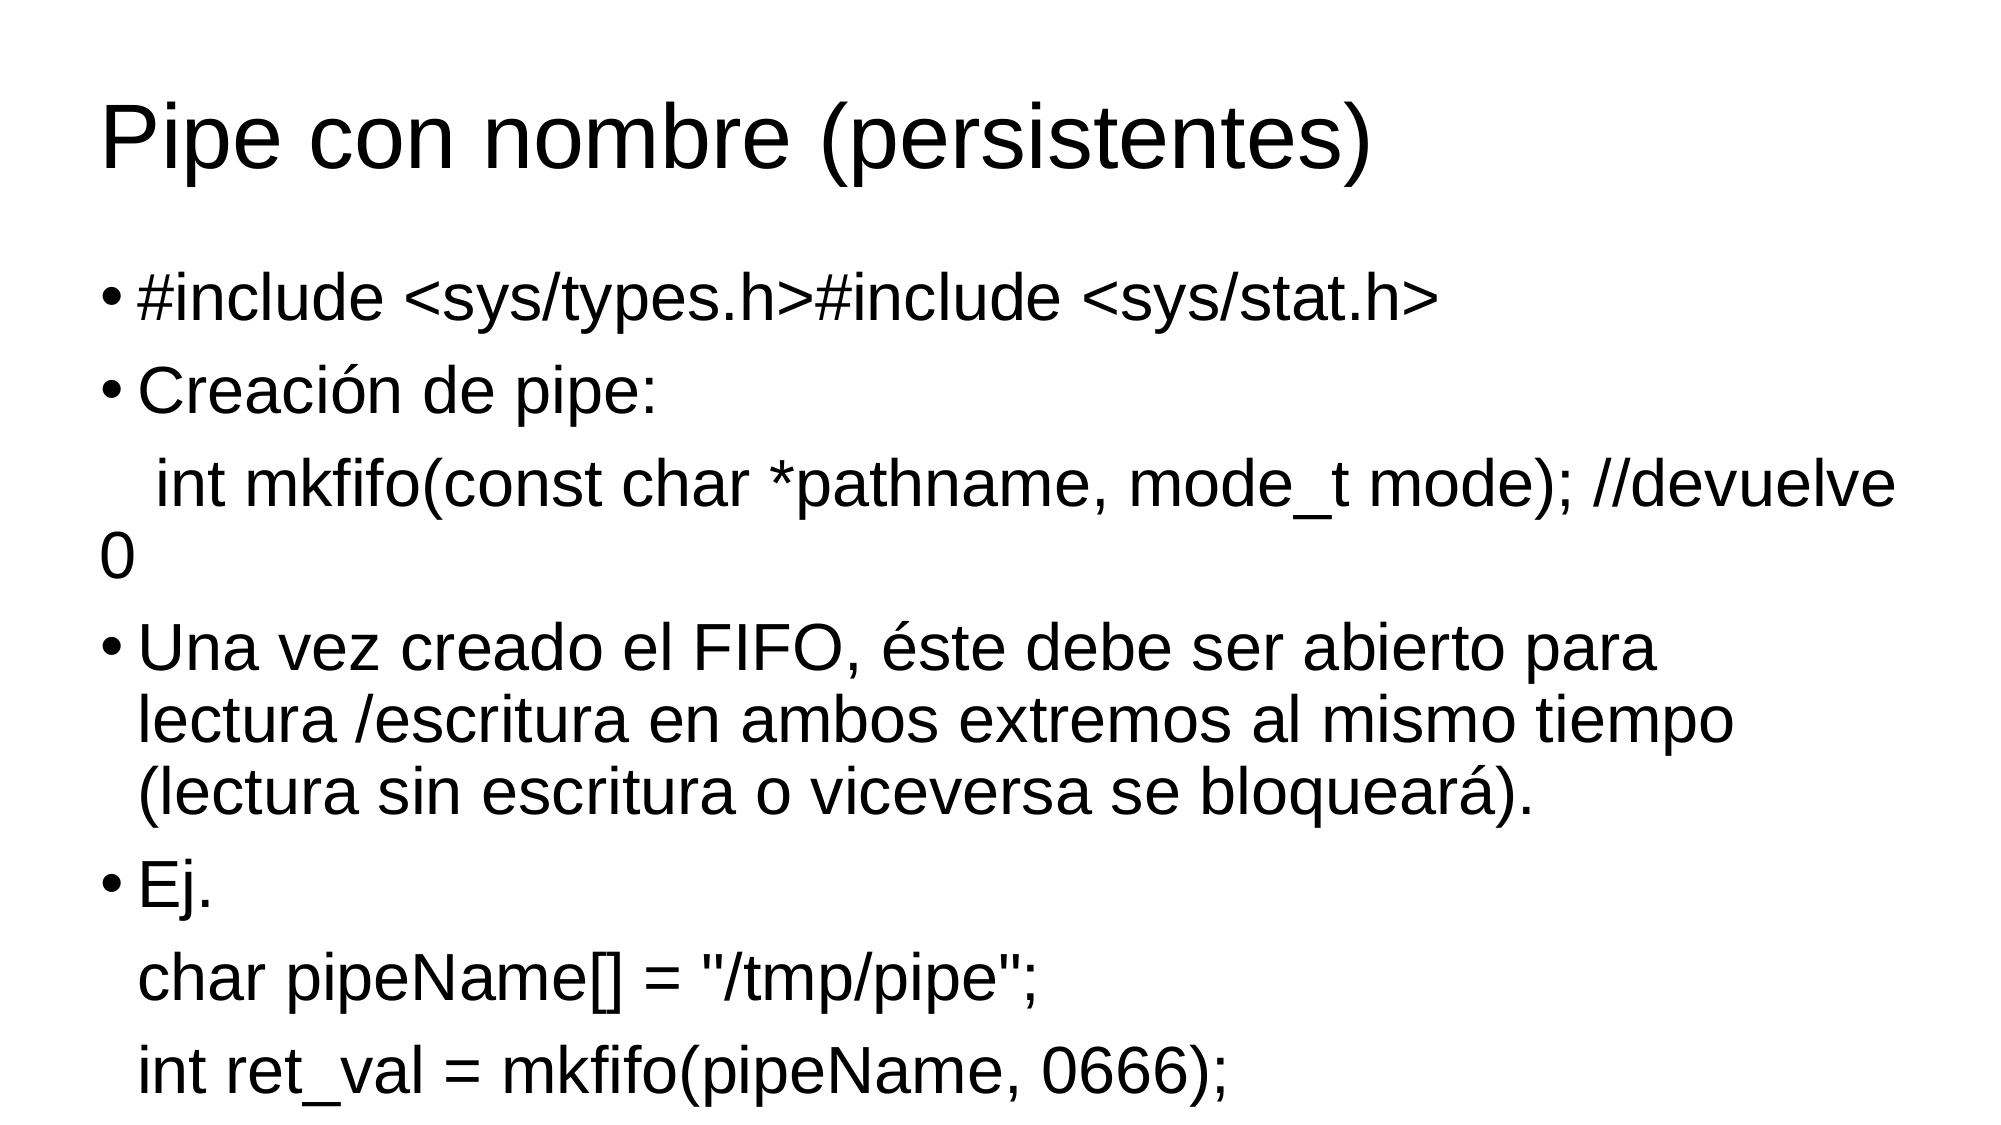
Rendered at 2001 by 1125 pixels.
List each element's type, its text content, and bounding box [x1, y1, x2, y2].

text_box #include <sys/types.h>#include <sys/stat.h> Creación de pipe: int mkfifo(const char *pathname, mode_t mode); //devuelve 0 Una vez creado el FIFO, éste debe ser abierto para lectura /escritura en ambos extremos al mismo tiempo (lectura sin escritura o viceversa se bloqueará). Ej. char pipeName[] = "/tmp/pipe"; int ret_val = mkfifo(pipeName, 0666); [99, 263, 1900, 1074]
text_box Pipe con nombre (persistentes) [99, 44, 1900, 233]
